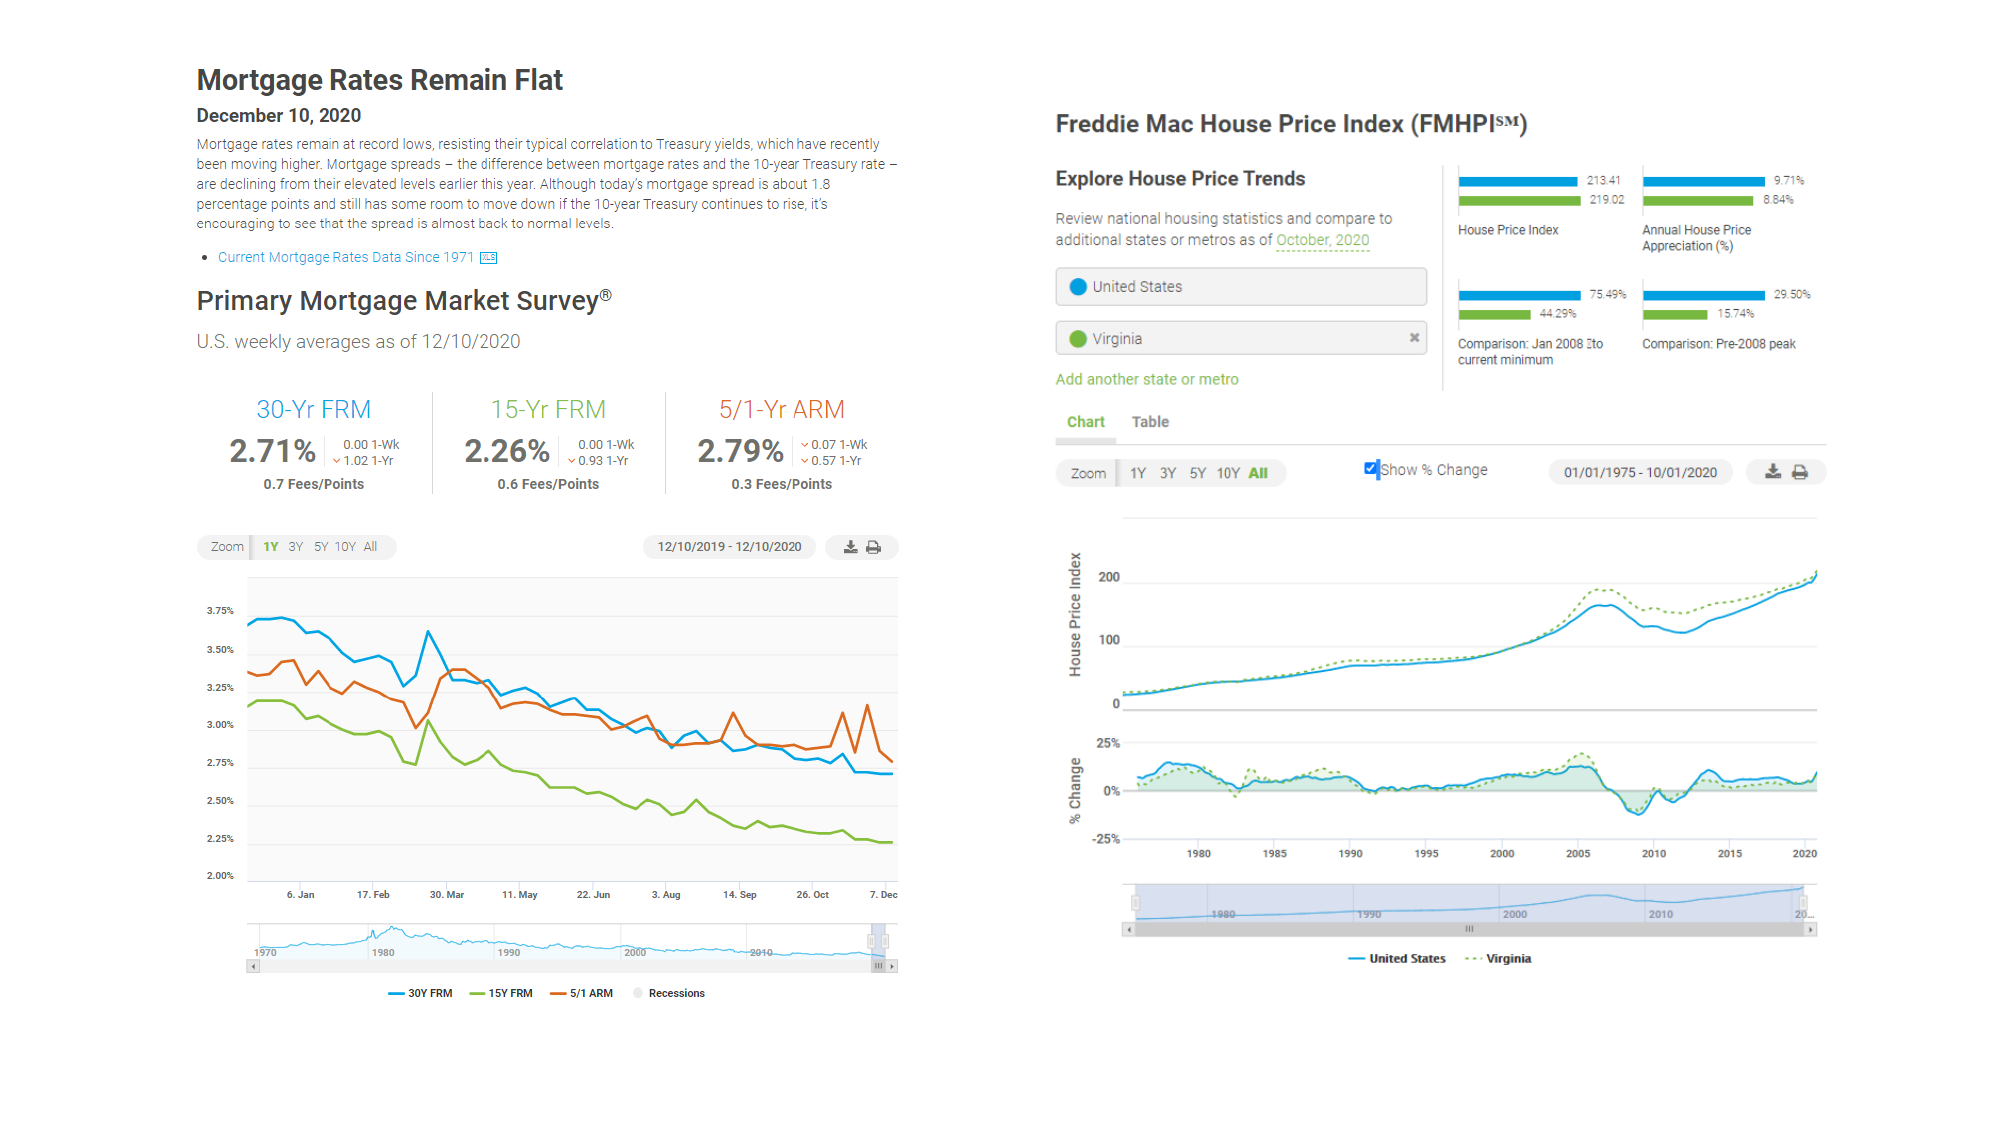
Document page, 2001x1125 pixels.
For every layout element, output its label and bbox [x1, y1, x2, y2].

list [175, 66, 950, 1014]
list [1012, 95, 1863, 984]
